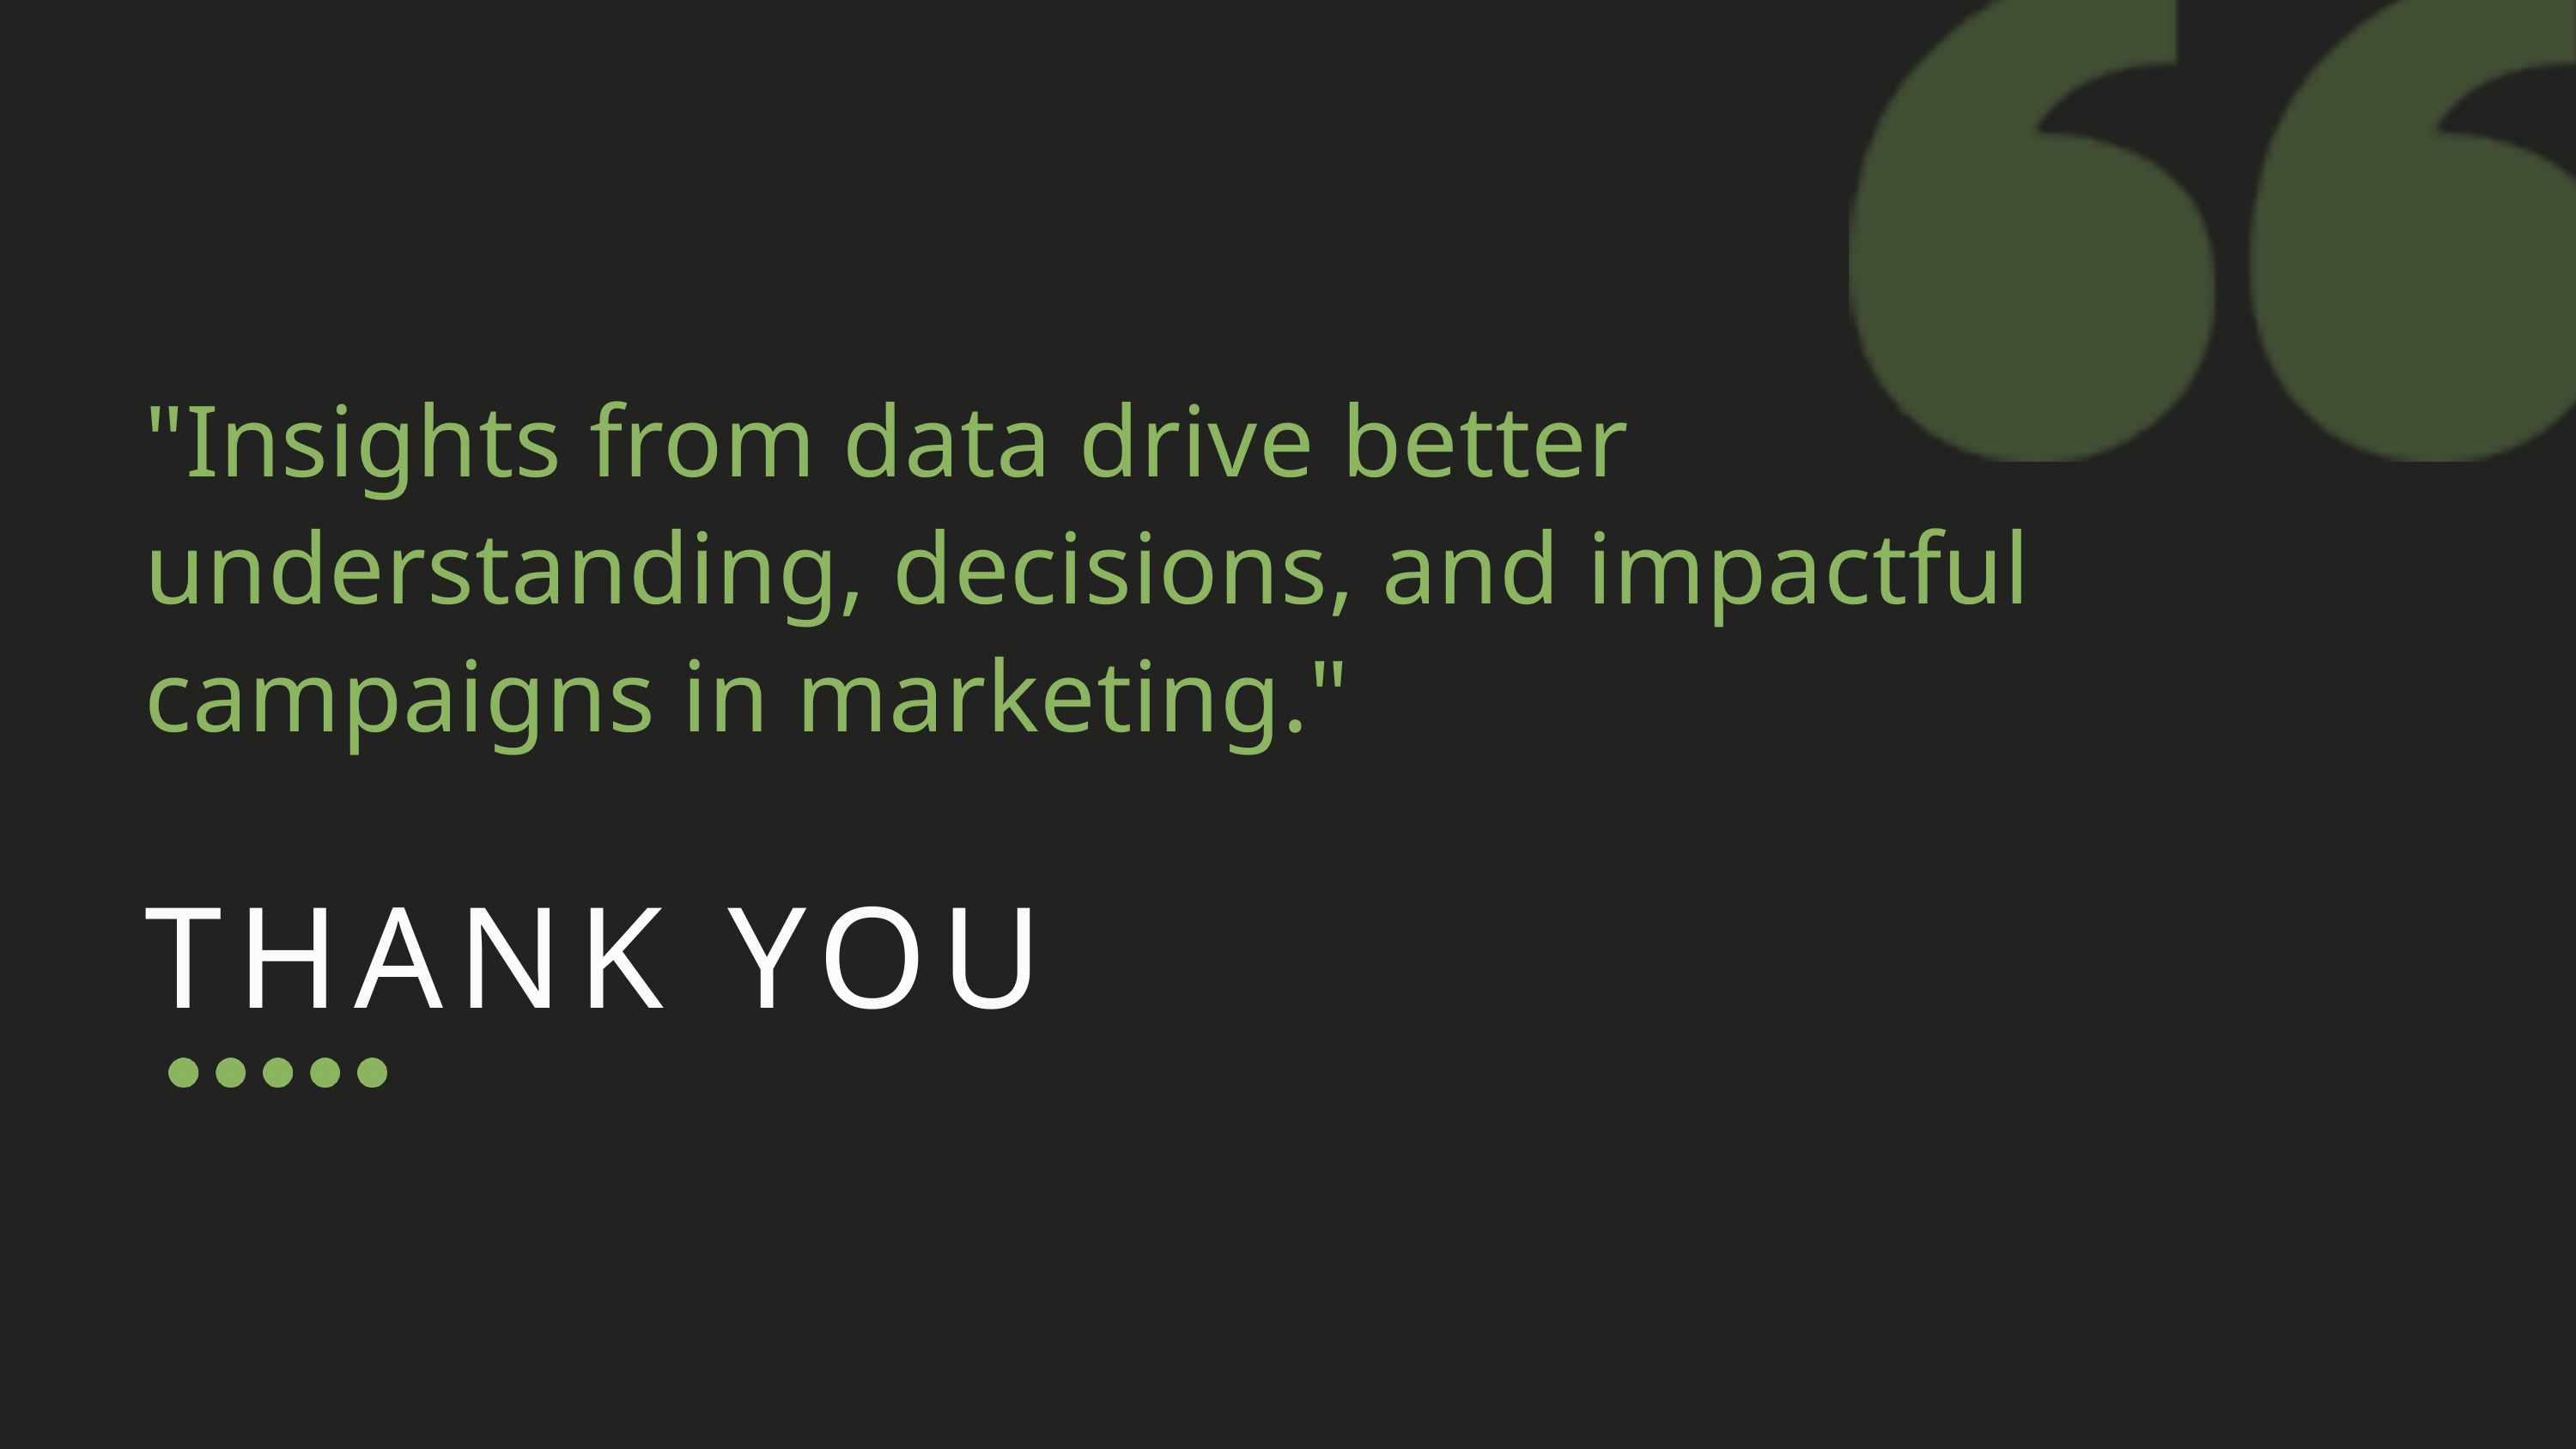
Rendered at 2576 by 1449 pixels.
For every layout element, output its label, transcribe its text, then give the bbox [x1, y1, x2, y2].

picture [168, 1058, 388, 1088]
picture [1849, 0, 2576, 463]
text_box THANK YOU [144, 854, 1197, 1037]
text_box "Insights from data drive better understanding, decisions, and impactful campaigns in marketing." [144, 368, 2315, 752]
